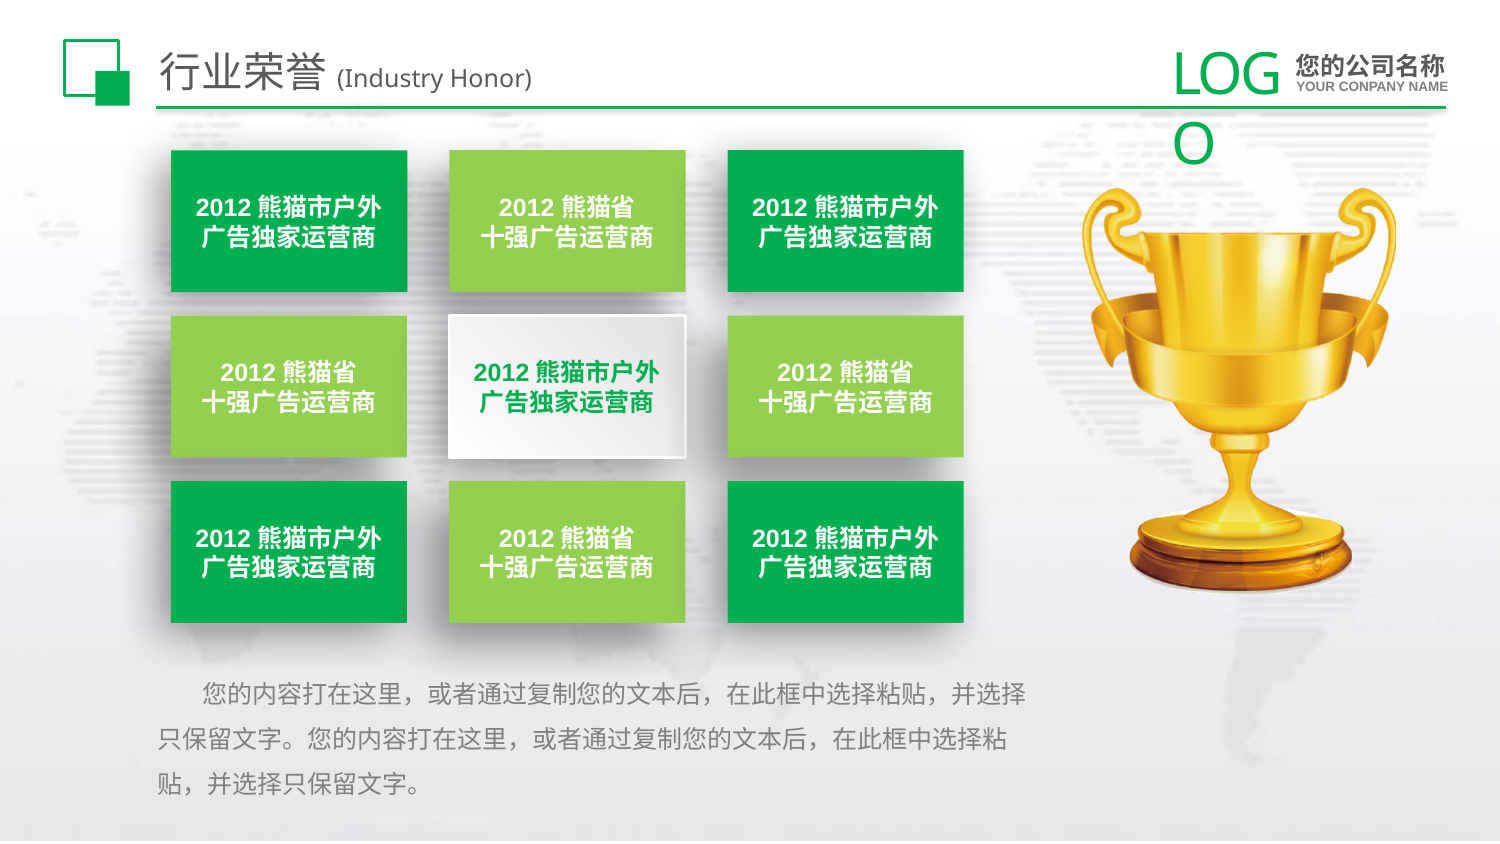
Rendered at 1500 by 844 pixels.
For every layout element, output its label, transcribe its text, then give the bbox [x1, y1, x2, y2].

picture [0, 0, 1500, 841]
text_box 2012熊猫省 十强广告运营商 [447, 479, 687, 625]
text_box 2012熊猫市户外广告独家运营商 [725, 148, 966, 294]
text_box 2012熊猫市户外广告独家运营商 [447, 314, 687, 459]
text_box 2012熊猫省 十强广告运营商 [169, 314, 409, 459]
text_box 2012熊猫市户外广告独家运营商 [169, 148, 409, 294]
title 行业荣誉(Industry Honor) [148, 43, 1117, 99]
text_box 2012熊猫市户外广告独家运营商 [169, 479, 409, 625]
text_box 2012熊猫市户外广告独家运营商 [725, 479, 966, 625]
text_box 2012熊猫省 十强广告运营商 [725, 314, 966, 459]
text_box 2012熊猫省 十强广告运营商 [447, 148, 688, 294]
text_box 您的内容打在这里，或者通过复制您的文本后，在此框中选择粘贴，并选择只保留文字。您的内容打在这里，或者通过复制您的文本后，在此框中选择粘贴，并选择只保留文字。 [135, 652, 1052, 810]
